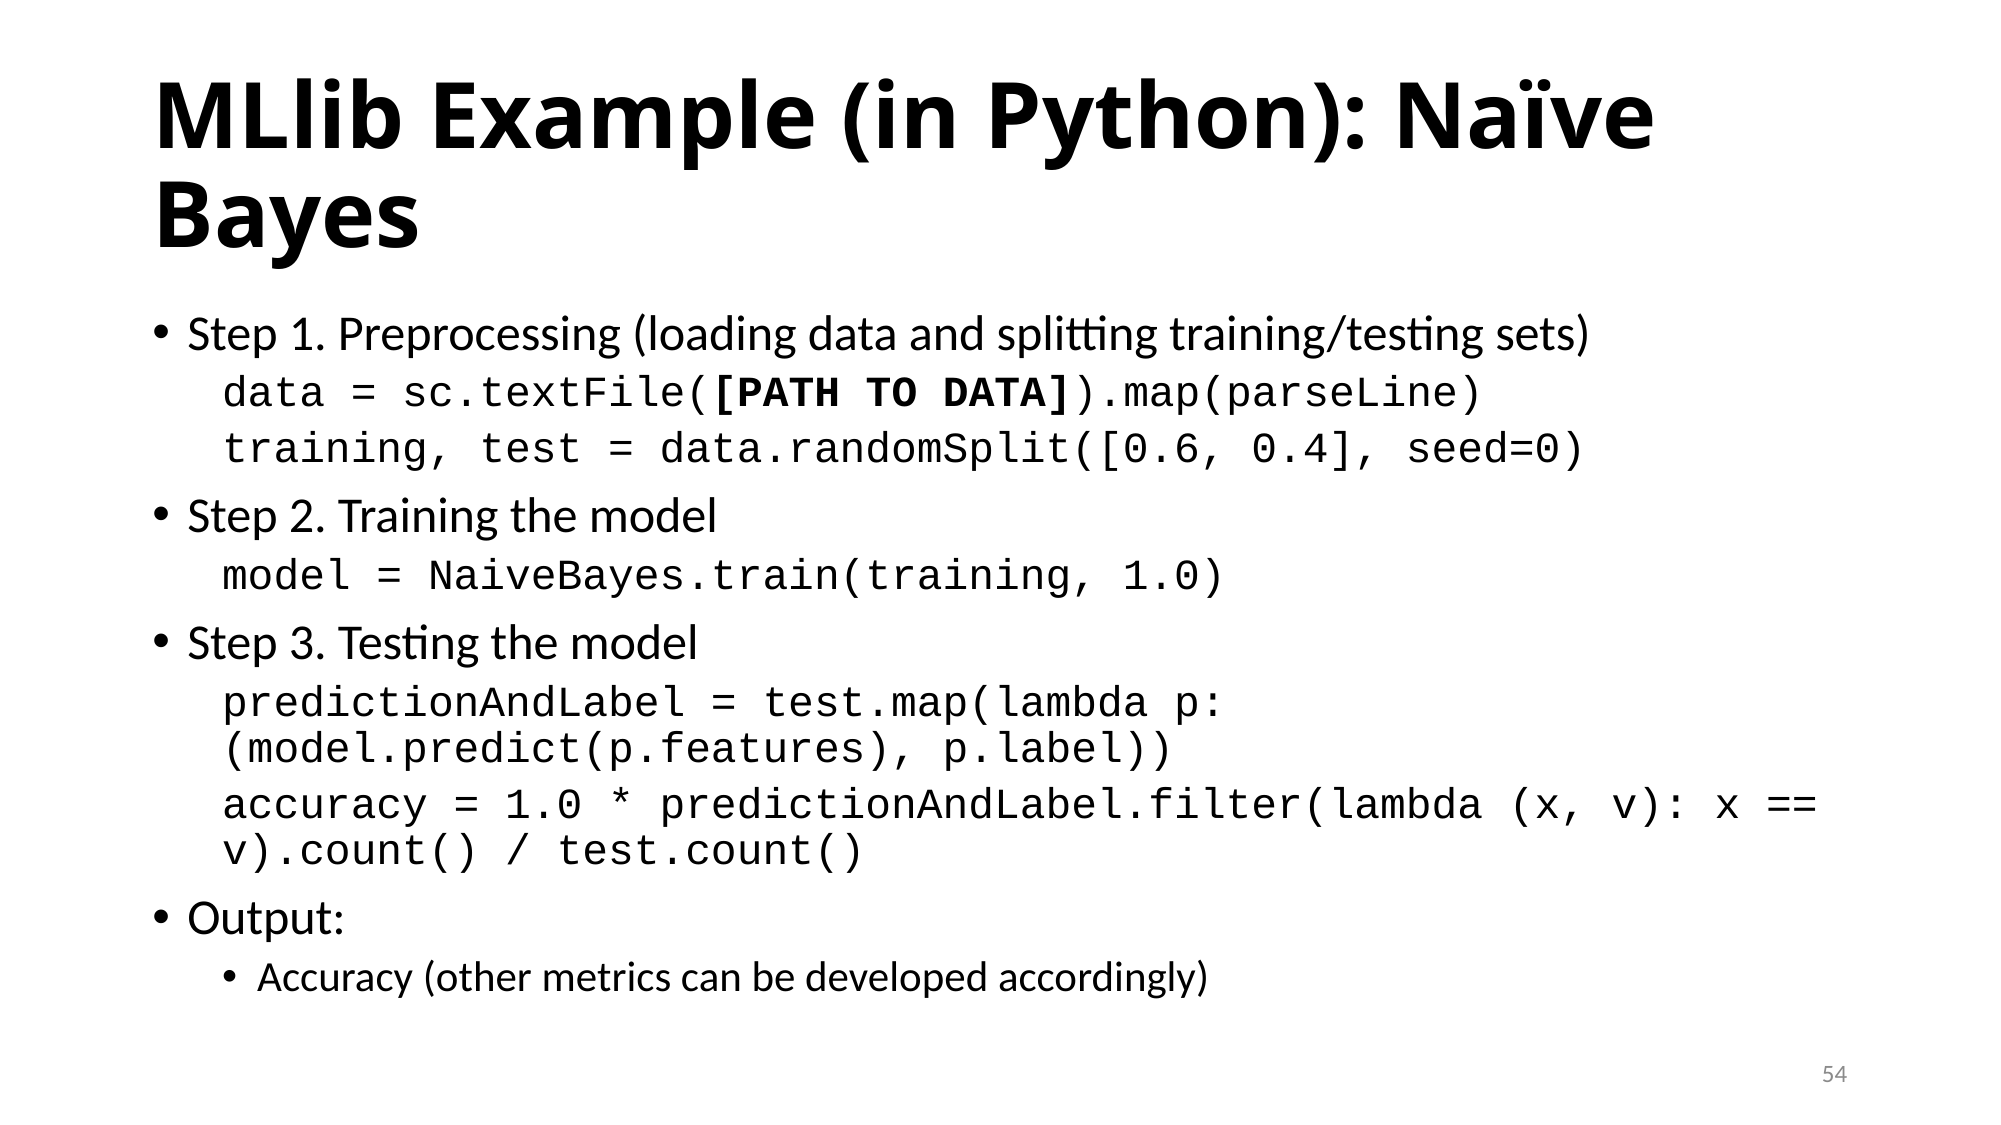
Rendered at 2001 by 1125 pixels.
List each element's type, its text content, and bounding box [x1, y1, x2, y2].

title MLlib Example (in Python): Naïve Bayes [137, 59, 1863, 278]
list Step 1. Preprocessing (loading data and splitting training/testing sets) data = sc.textFile([PATH TO DATA]).map(parseLine) training, test = data.randomSplit([0.6, 0.4], seed=0) Step 2. Training the model model = NaiveBayes.train(training, 1.0) Step 3. Testing the model predictionAndLabel = test.map(lambda p: (model.predict(p.features), p.label)) accuracy = 1.0 * predictionAndLabel.filter(lambda (x, v): x == v).count() / test.count() Output: Accuracy (other metrics can be developed accordingly) [137, 299, 1863, 1014]
slide_number 54 [1412, 1042, 1863, 1103]
